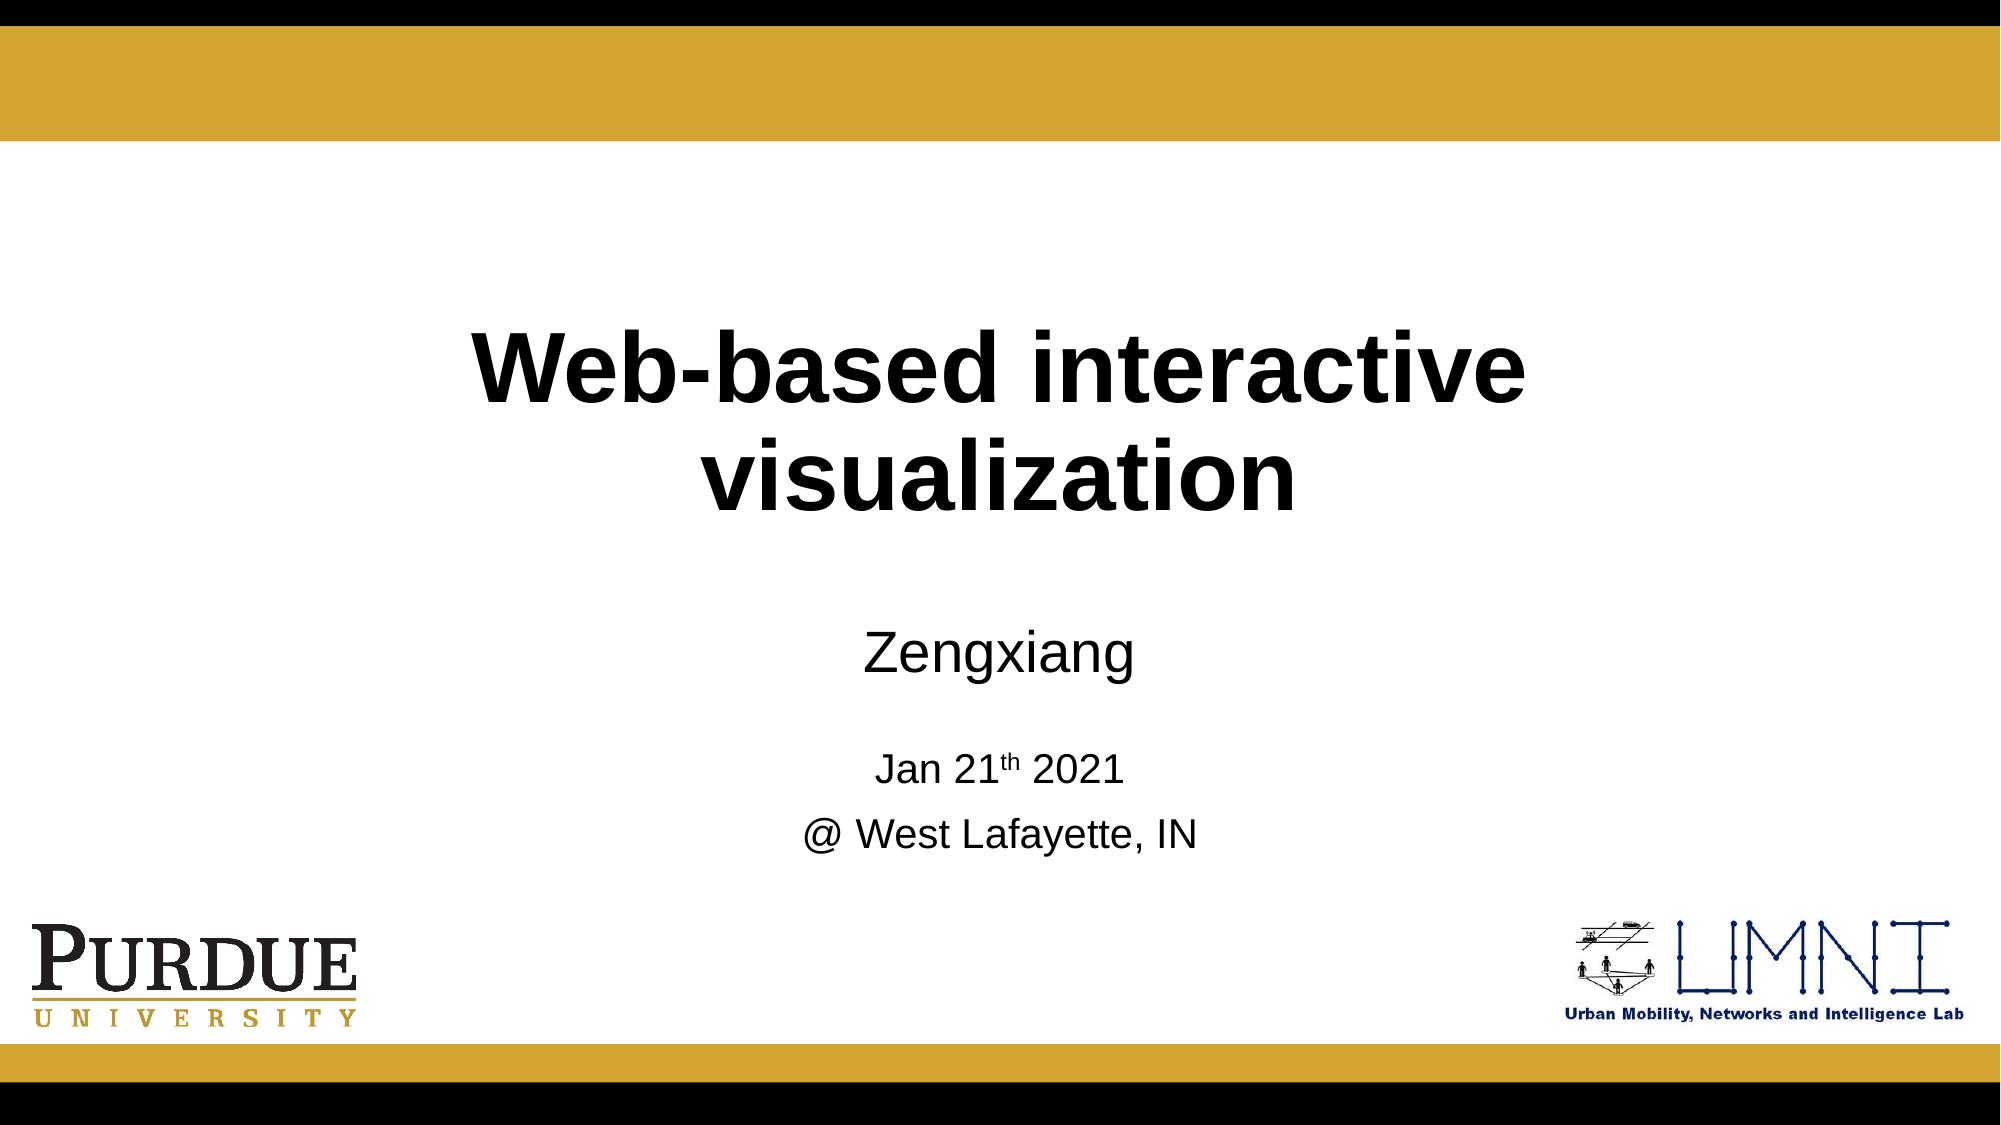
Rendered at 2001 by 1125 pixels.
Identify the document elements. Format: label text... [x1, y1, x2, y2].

picture [1553, 908, 1976, 1036]
subtitle Zengxiang Jan 21th 2021 @ West Lafayette, IN [249, 614, 1750, 1052]
title Web-based interactive visualization [235, 250, 1765, 540]
picture [32, 924, 249, 1027]
